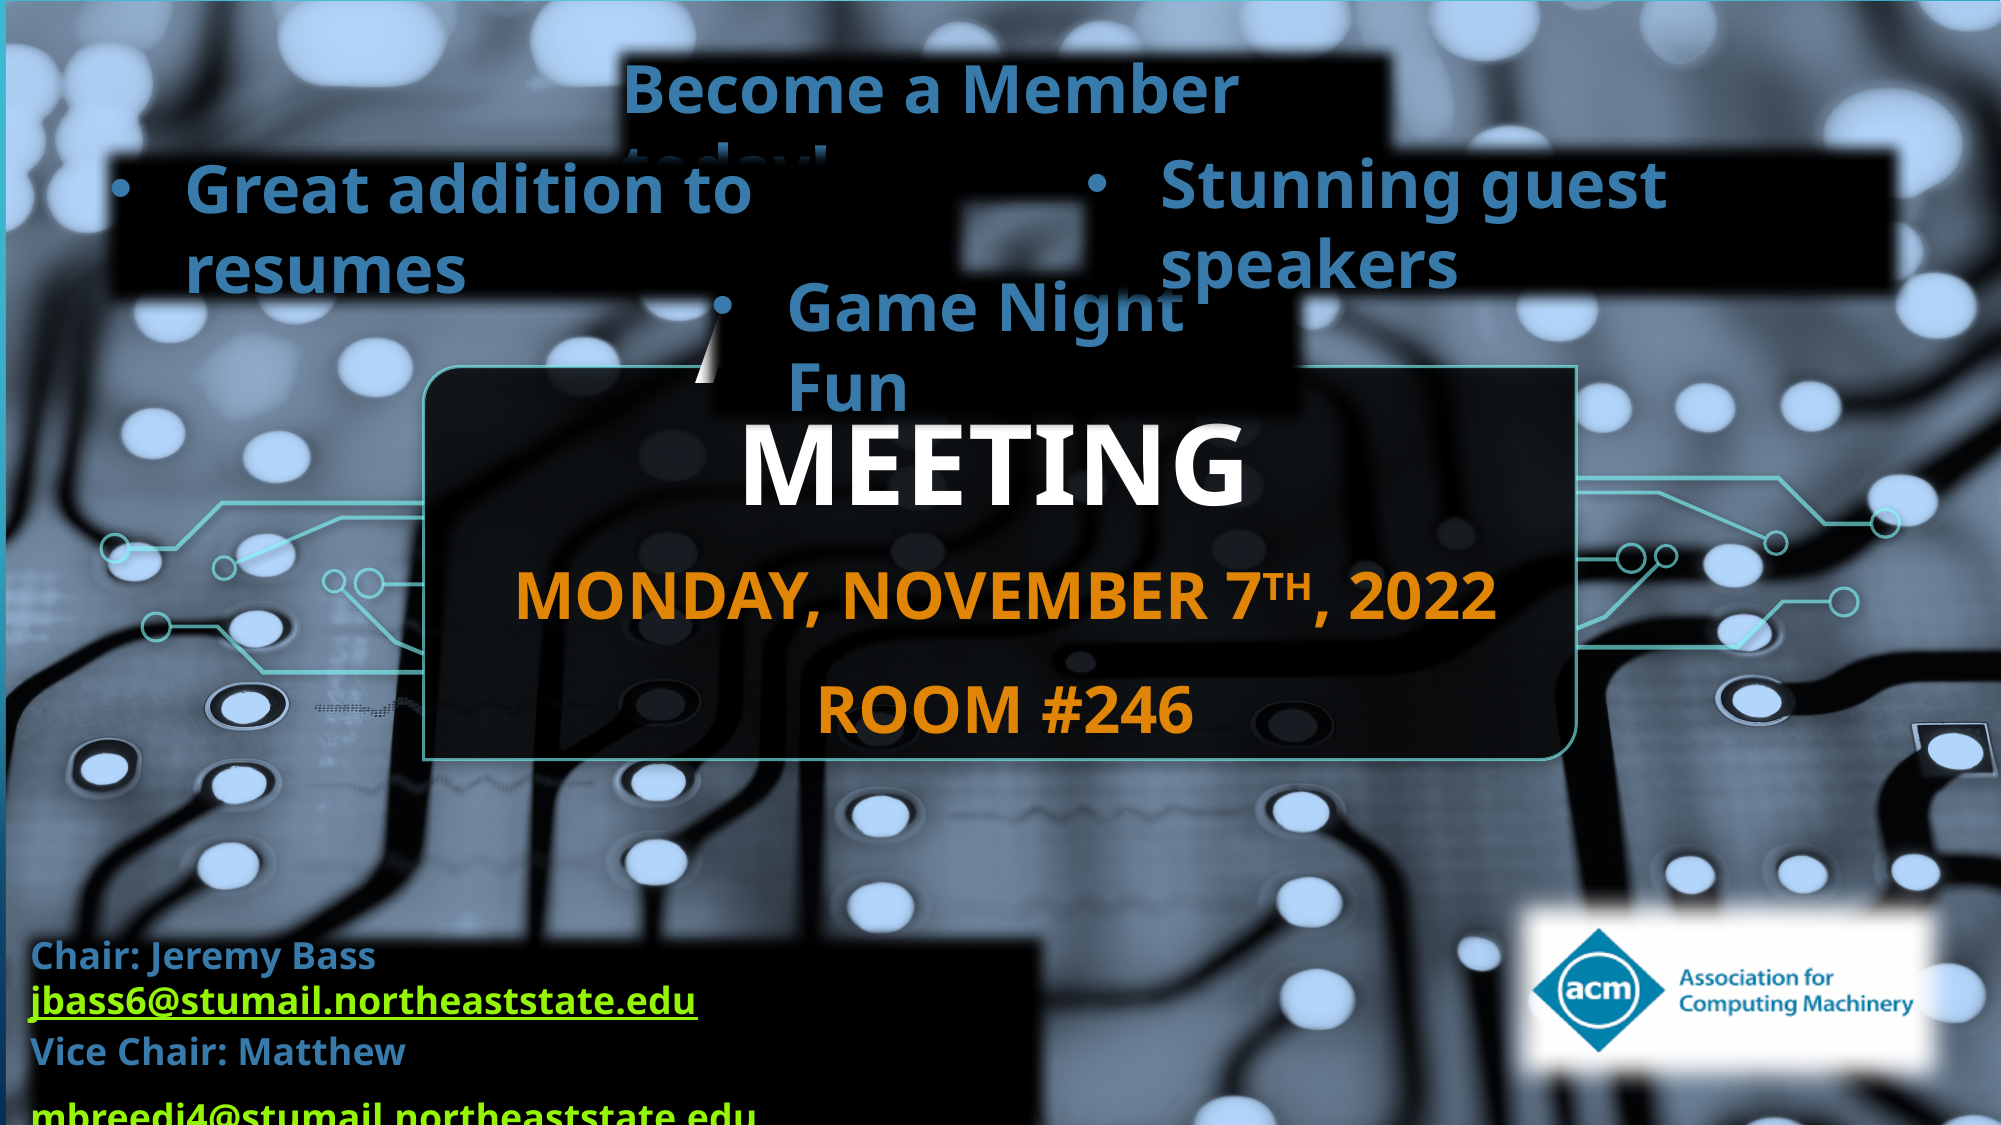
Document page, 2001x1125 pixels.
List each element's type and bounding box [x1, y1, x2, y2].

text_box [99, 366, 1902, 760]
picture [5, 0, 2000, 1125]
text_box [0, 0, 5, 1125]
